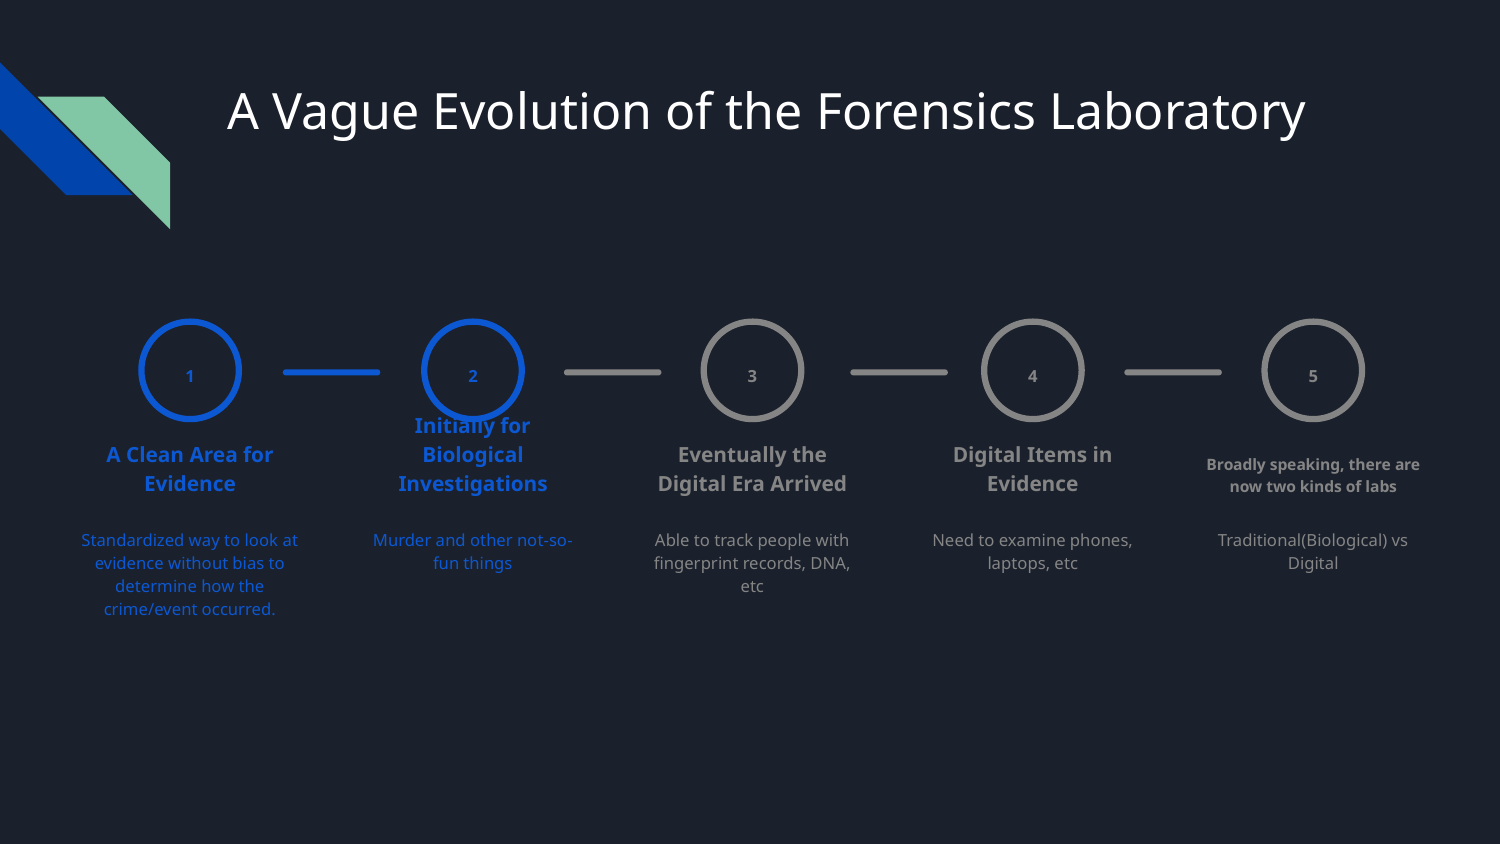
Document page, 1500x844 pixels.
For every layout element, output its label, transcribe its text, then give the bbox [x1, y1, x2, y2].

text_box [626, 321, 879, 634]
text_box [346, 321, 600, 634]
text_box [906, 321, 1160, 634]
text_box [324, 369, 341, 376]
text_box [883, 369, 901, 376]
title A Vague Evolution of the Forensics Laboratory [212, 64, 1368, 215]
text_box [1186, 321, 1440, 634]
text_box [604, 369, 621, 376]
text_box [60, 321, 320, 634]
text_box [1165, 369, 1181, 376]
